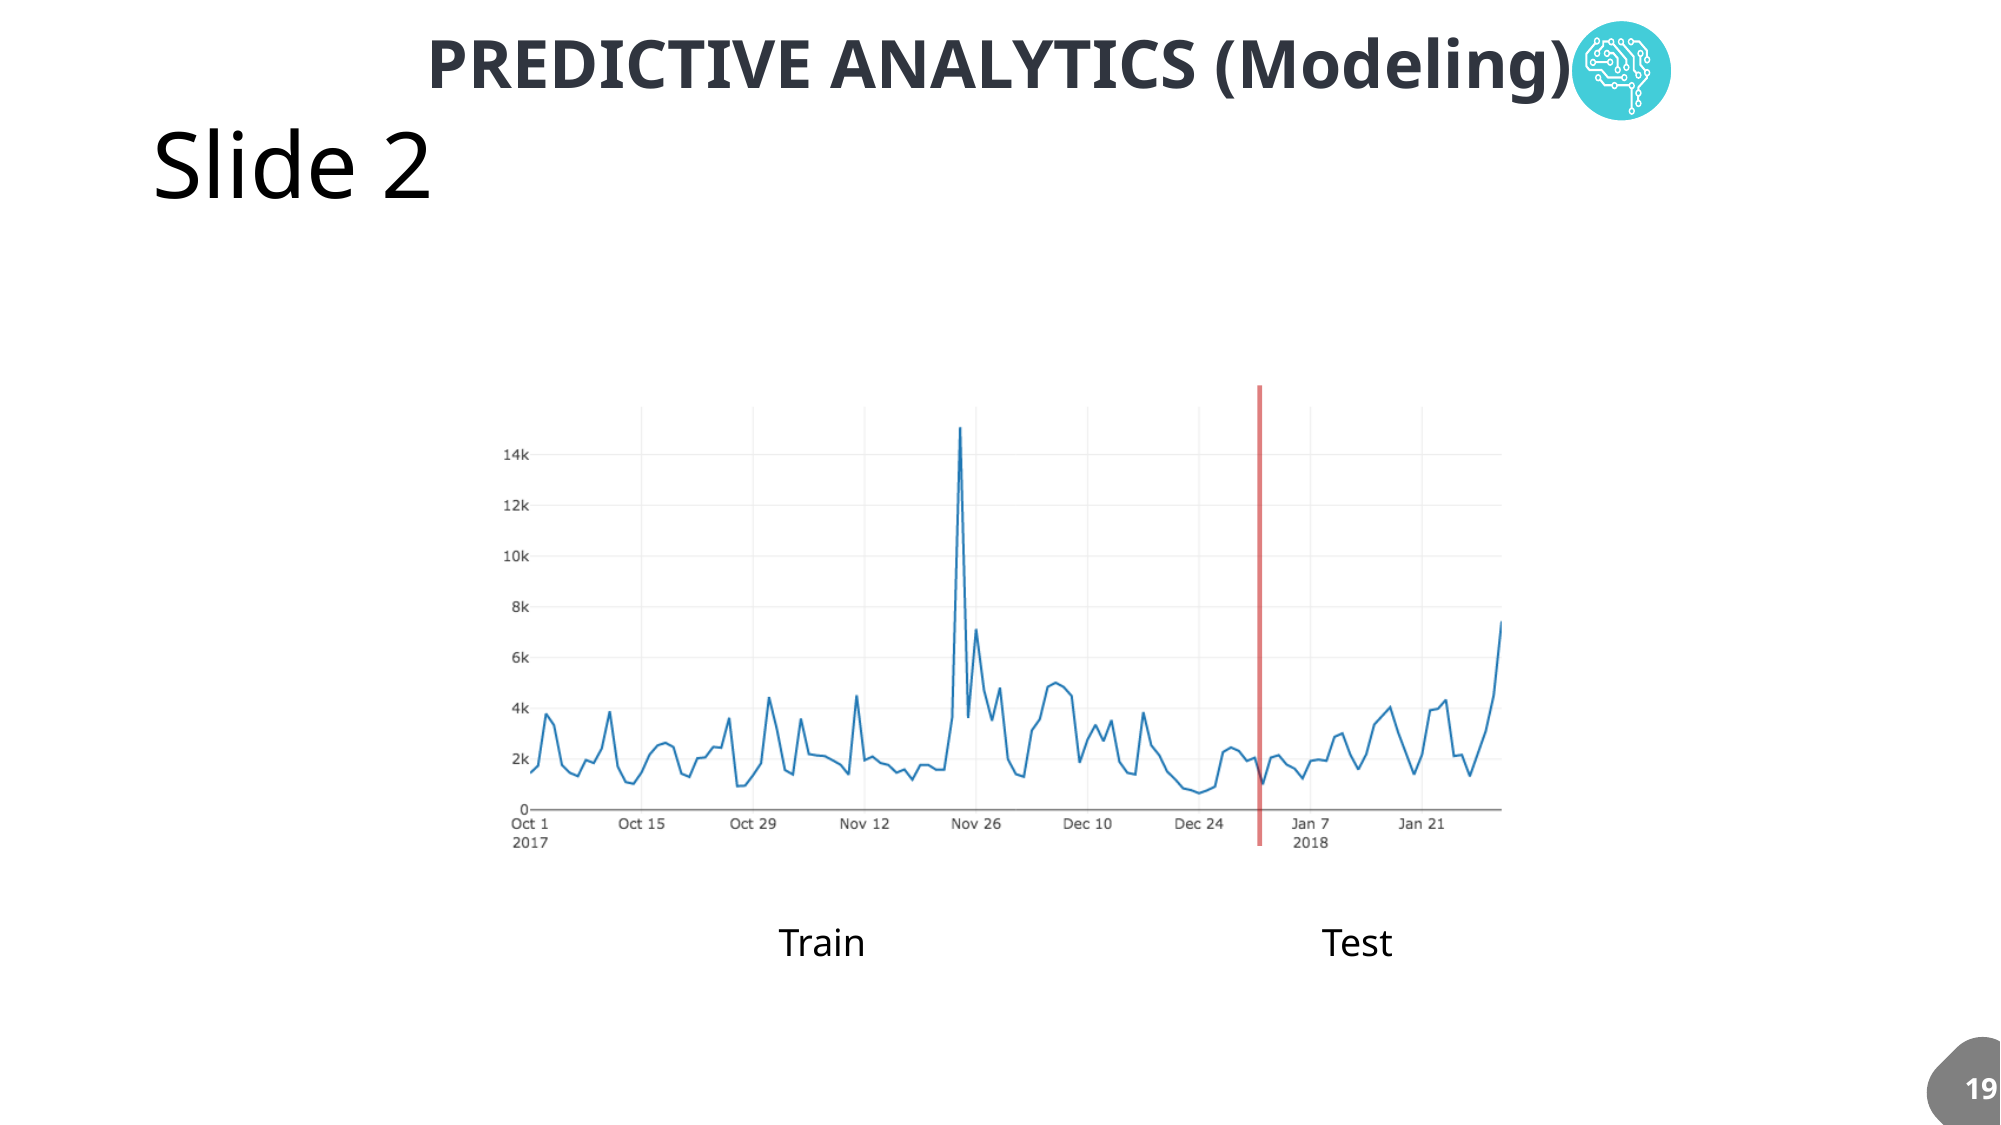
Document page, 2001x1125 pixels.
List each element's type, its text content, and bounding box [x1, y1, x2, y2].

text_box [1574, 18, 1675, 124]
text_box [1593, 38, 1630, 72]
text_box Test [1307, 911, 1532, 972]
text_box [1617, 38, 1642, 79]
text_box [1594, 73, 1635, 115]
title Slide 2 [137, 59, 1863, 278]
text_box [1925, 1035, 2000, 1125]
text_box [1627, 38, 1651, 64]
text_box 19 [1949, 1063, 2000, 1113]
picture [436, 385, 1596, 873]
text_box [1585, 37, 1628, 82]
text_box Train [763, 911, 1048, 972]
text_box [1635, 49, 1651, 108]
text_box PREDICTIVE ANALYTICS (Modeling) [426, 21, 1574, 102]
